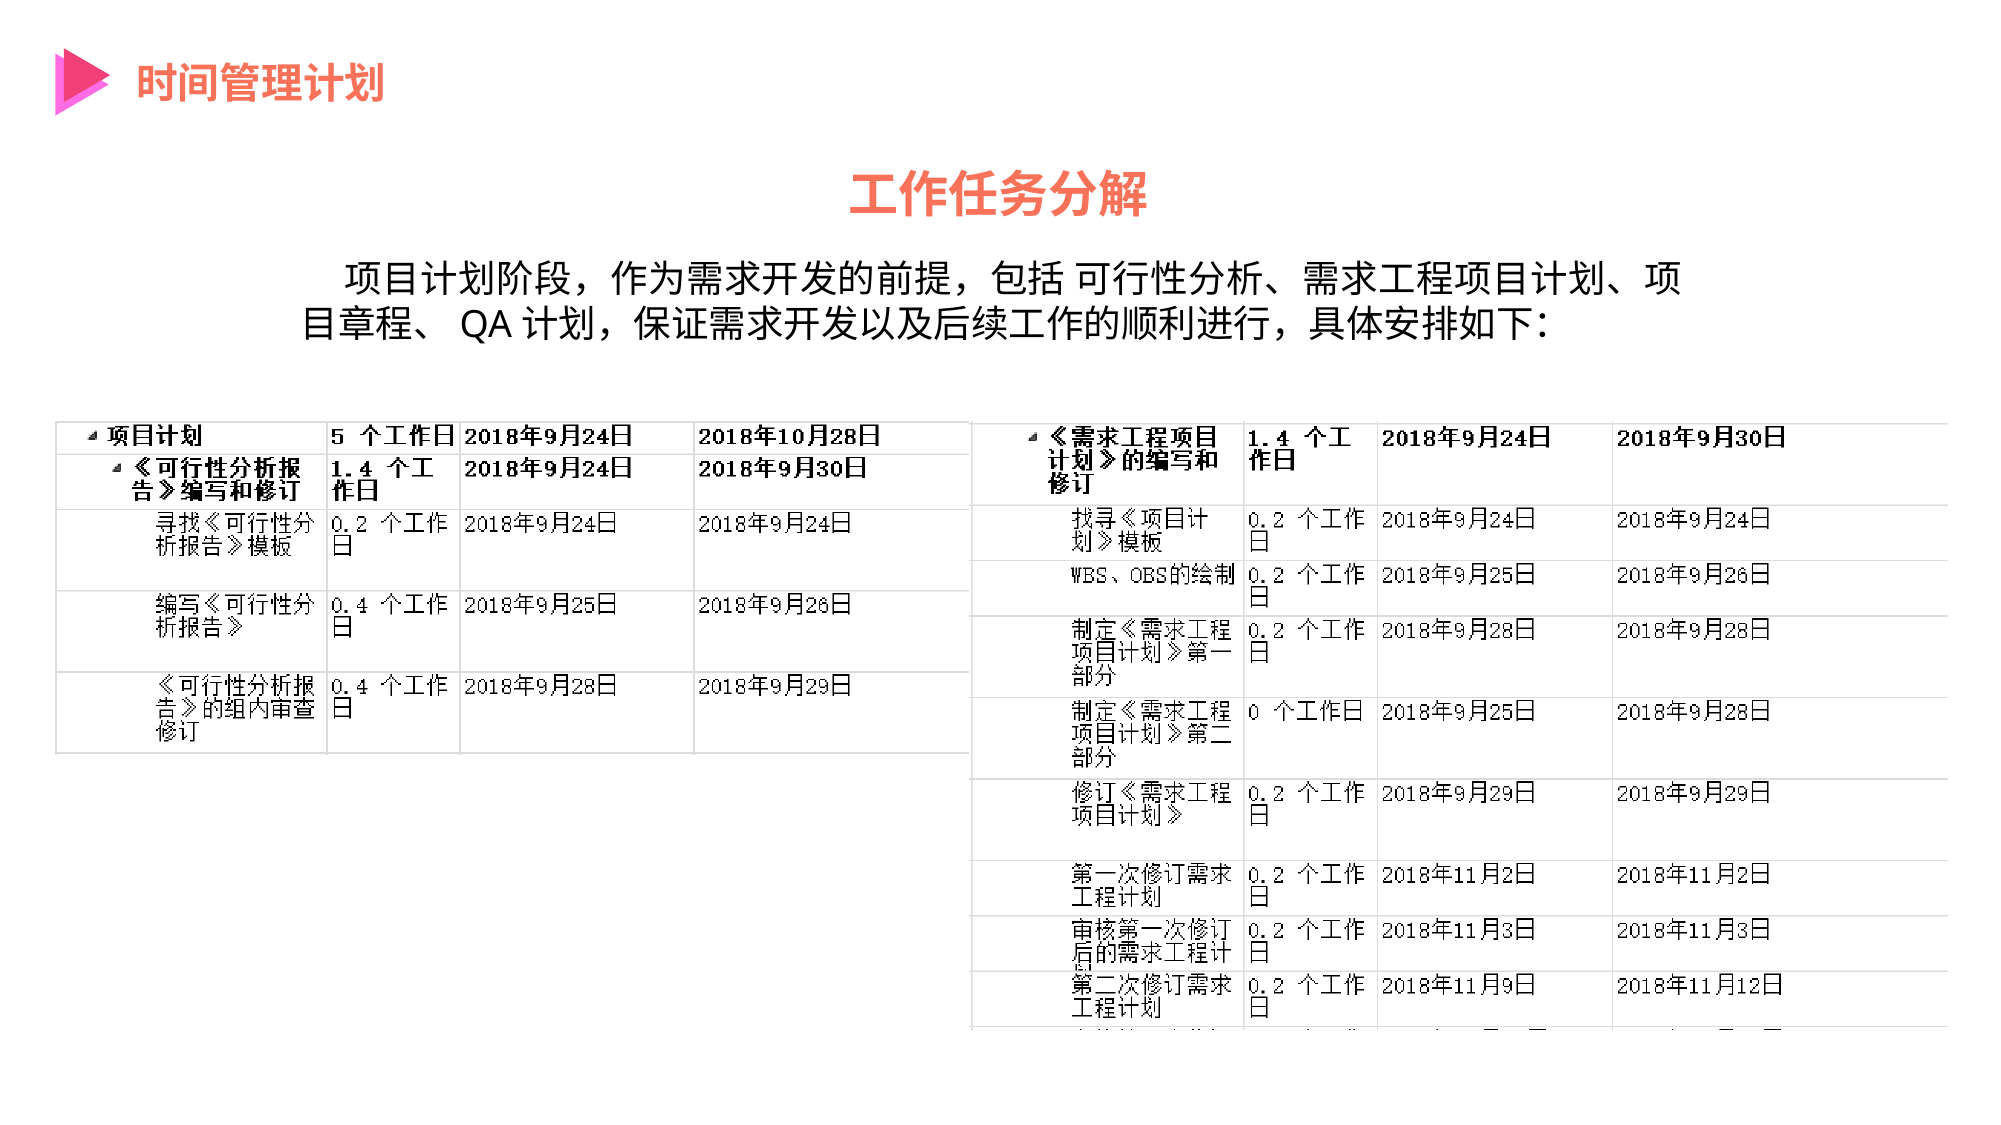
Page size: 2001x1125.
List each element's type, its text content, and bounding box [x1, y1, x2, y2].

picture [55, 421, 1948, 1030]
text_box 项目计划阶段，作为需求开发的前提，包括 可行性分析、需求工程项目计划、项目章程、QA计划，保证需求开发以及后续工作的顺利进行，具体安排如下： [242, 247, 1697, 353]
text_box 工作任务分解 [707, 155, 1289, 230]
text_box 时间管理计划 [121, 48, 455, 114]
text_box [55, 48, 111, 116]
